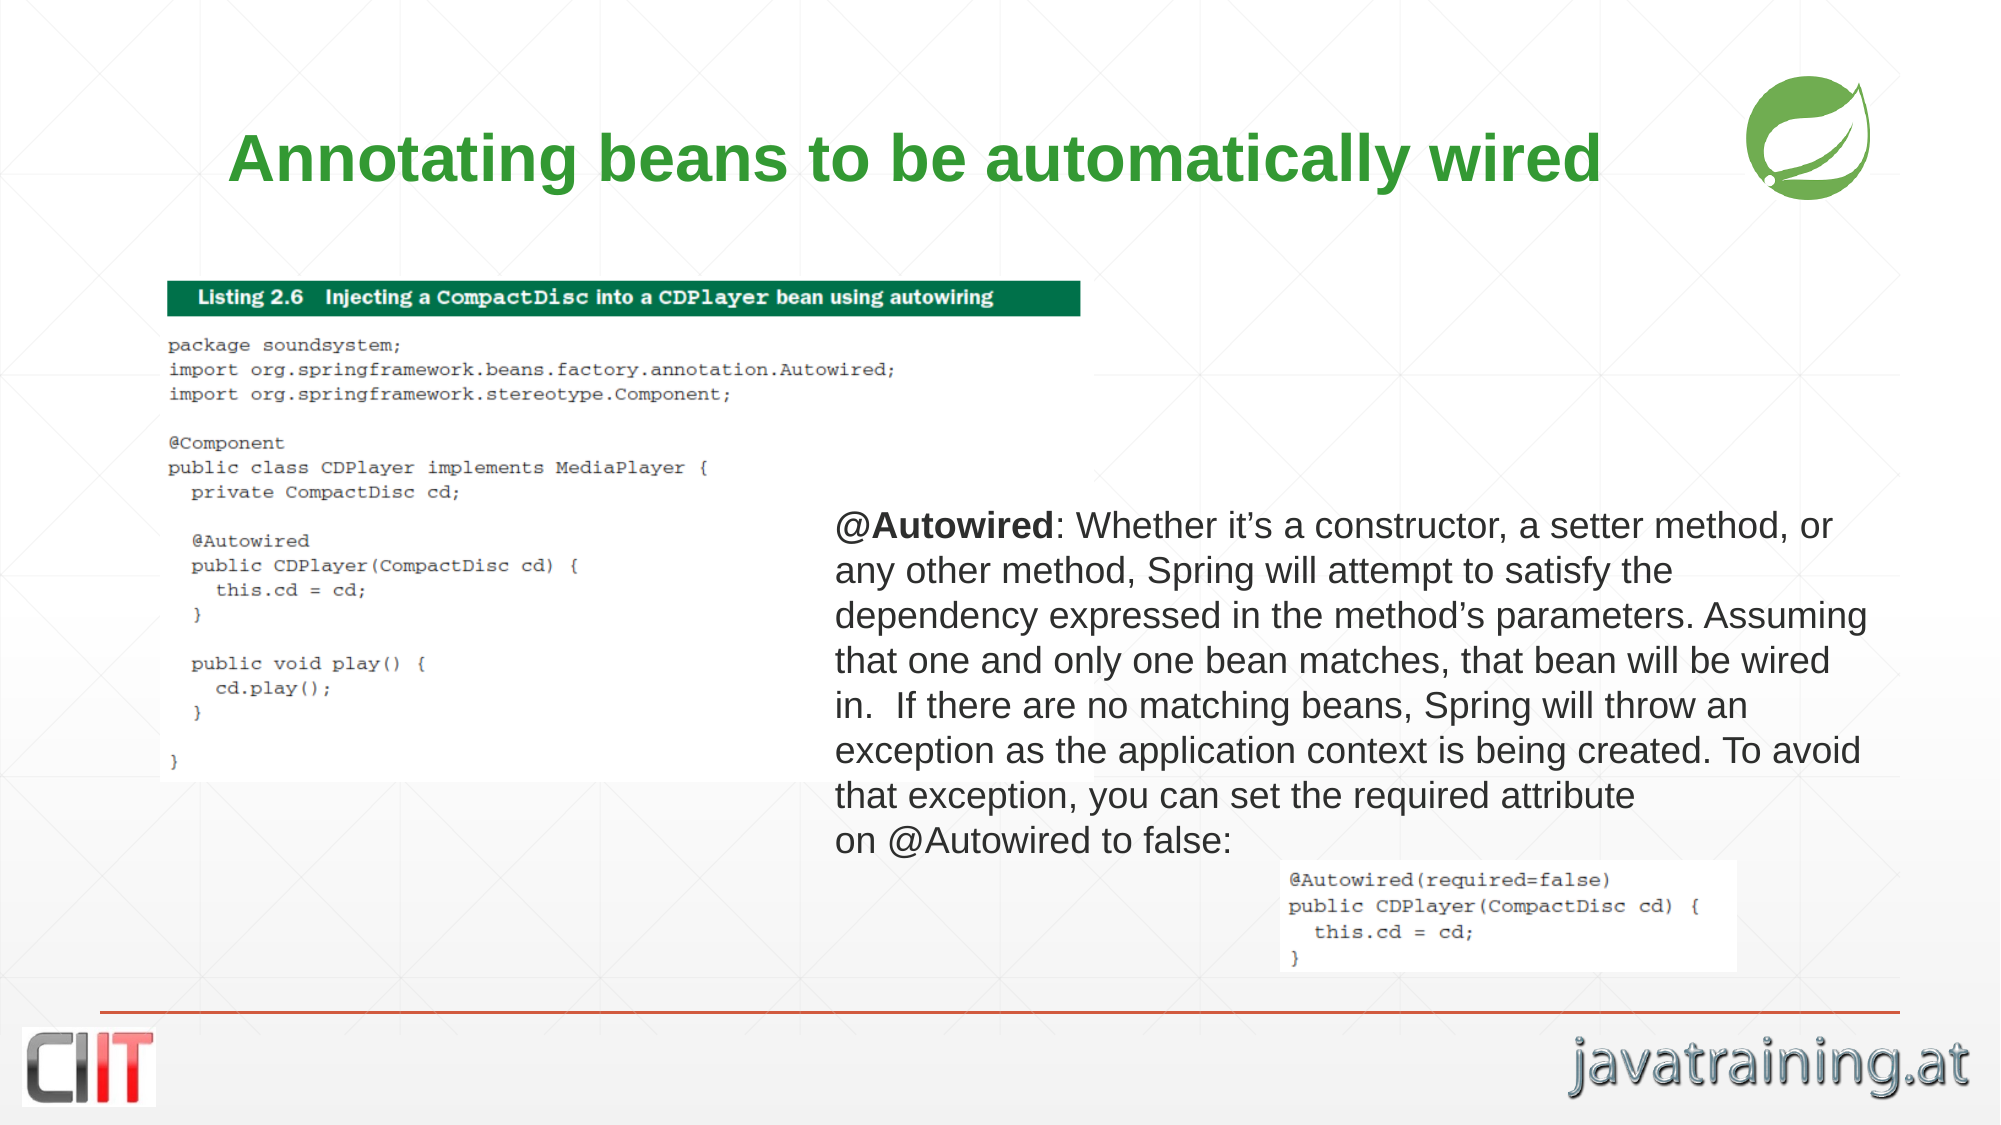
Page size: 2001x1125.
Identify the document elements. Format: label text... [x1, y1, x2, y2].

picture [1564, 1034, 1971, 1102]
picture [160, 275, 1094, 782]
text_box @Autowired: Whether it’s a constructor, a setter method, or any other method, Spring will attempt to satisfy the dependency expressed in the method’s parameters. Assuming that one and only one bean matches, that bean will be wired in. If there are no matching beans, Spring will throw an exception as the application context is being created. To avoid that exception, you can set the required attribute on @Autowired to false: [820, 493, 1896, 869]
title Annotating beans to be automatically wired [212, 42, 1788, 204]
picture [22, 1027, 156, 1107]
picture [1788, 75, 1870, 200]
picture [1280, 860, 1737, 972]
